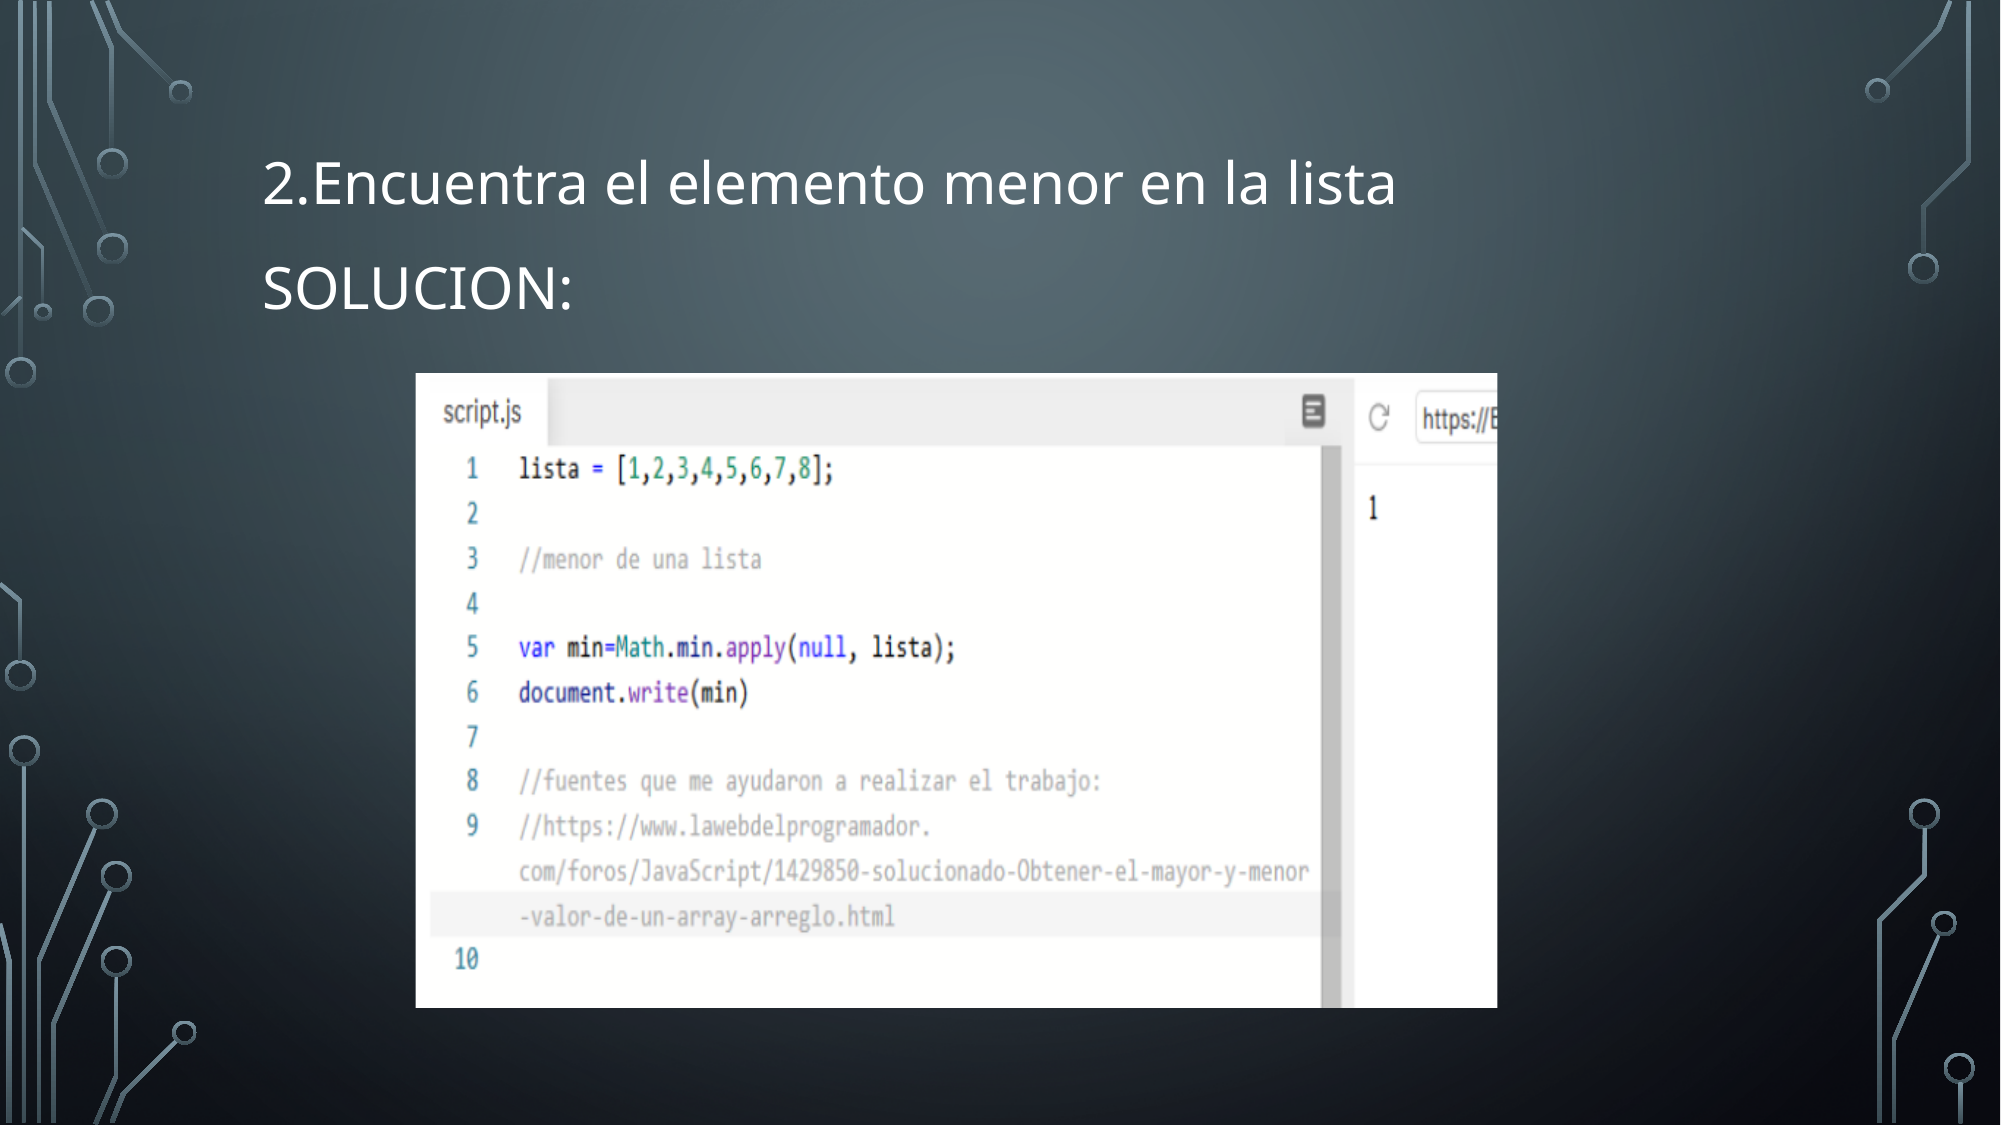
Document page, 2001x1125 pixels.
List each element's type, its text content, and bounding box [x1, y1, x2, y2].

picture [415, 373, 1498, 1008]
list 2.Encuentra el elemento menor en la lista SOLUCION: [247, 124, 1873, 706]
